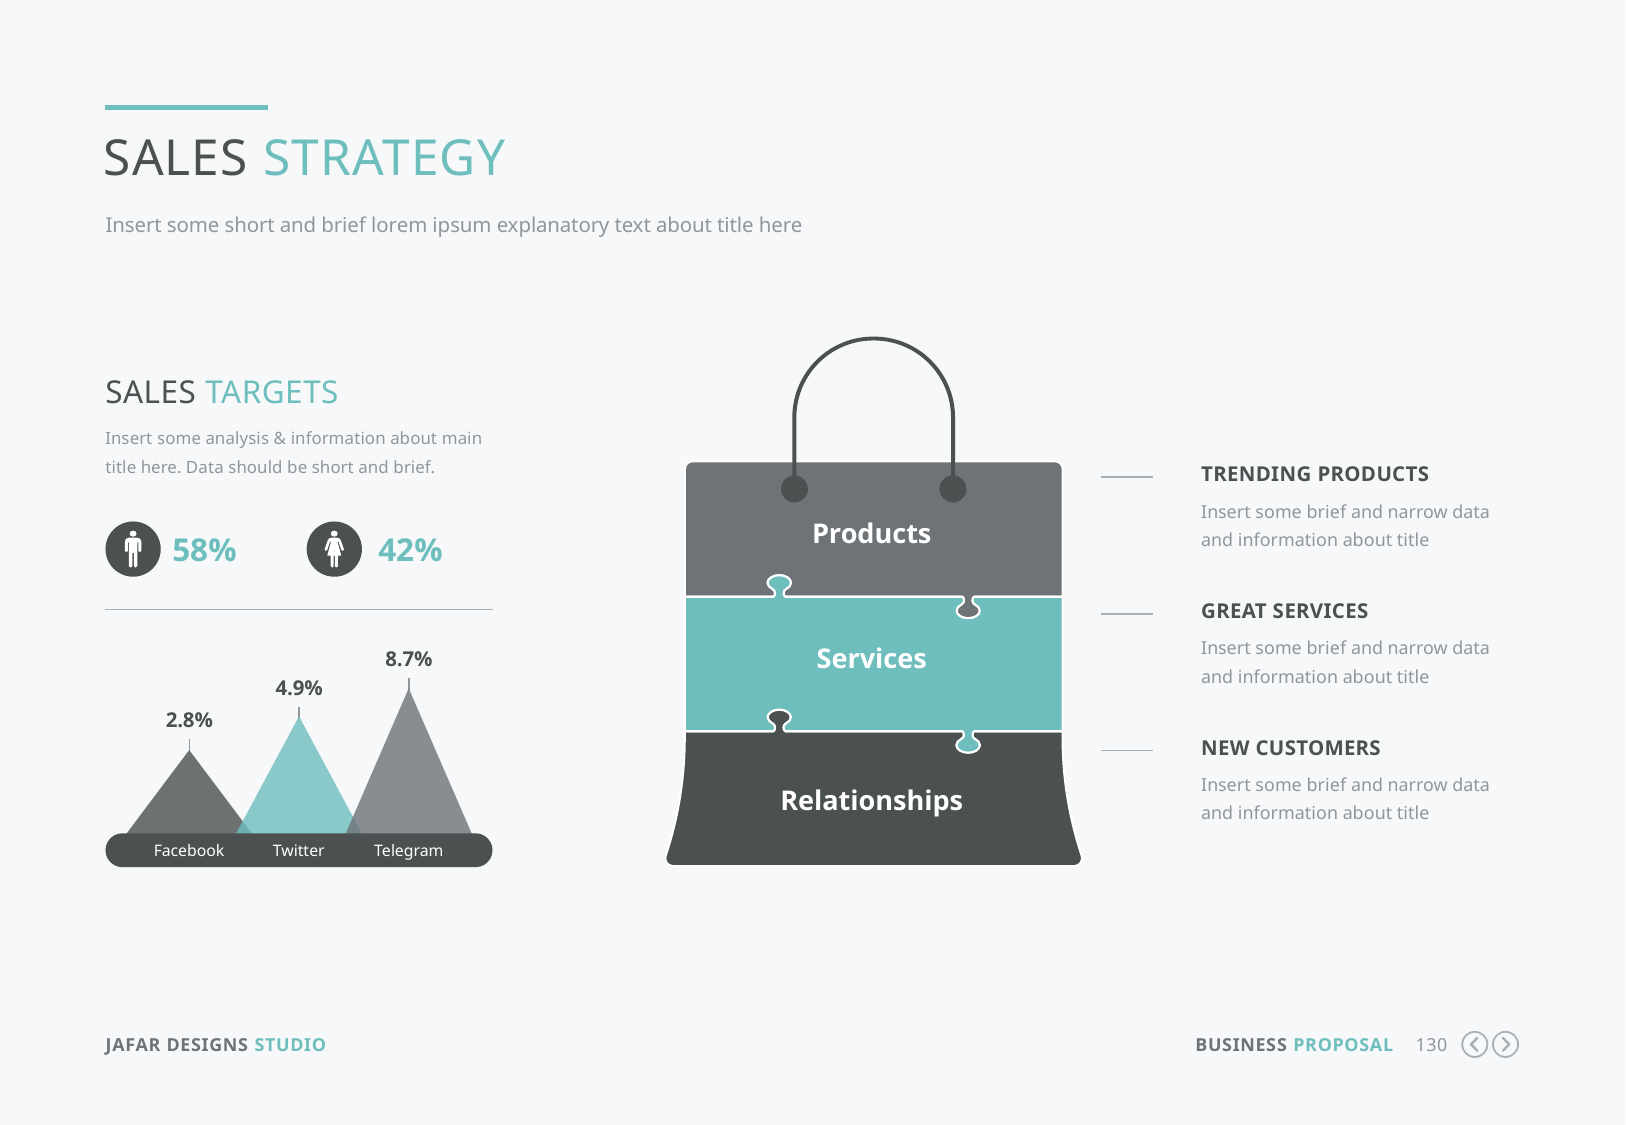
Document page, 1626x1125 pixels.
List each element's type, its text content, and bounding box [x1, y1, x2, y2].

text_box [105, 372, 493, 478]
text_box 8.7% [374, 646, 444, 671]
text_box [306, 521, 362, 577]
text_box Facebook [137, 840, 241, 860]
text_box 58% [172, 529, 253, 568]
text_box [104, 832, 494, 869]
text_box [105, 521, 161, 577]
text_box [663, 336, 1084, 867]
list Insert some short and brief lorem ipsum explanatory text about title here [105, 209, 1519, 241]
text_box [1201, 734, 1518, 825]
text_box [235, 716, 353, 832]
text_box [126, 748, 242, 832]
text_box 42% [378, 529, 459, 568]
text_box 4.9% [264, 674, 334, 699]
text_box Telegram [357, 840, 461, 860]
list Sales Strategy [103, 125, 1518, 188]
text_box [345, 686, 473, 832]
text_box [1201, 597, 1518, 688]
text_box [1201, 460, 1518, 551]
text_box 2.8% [154, 707, 224, 732]
text_box Twitter [247, 840, 351, 860]
